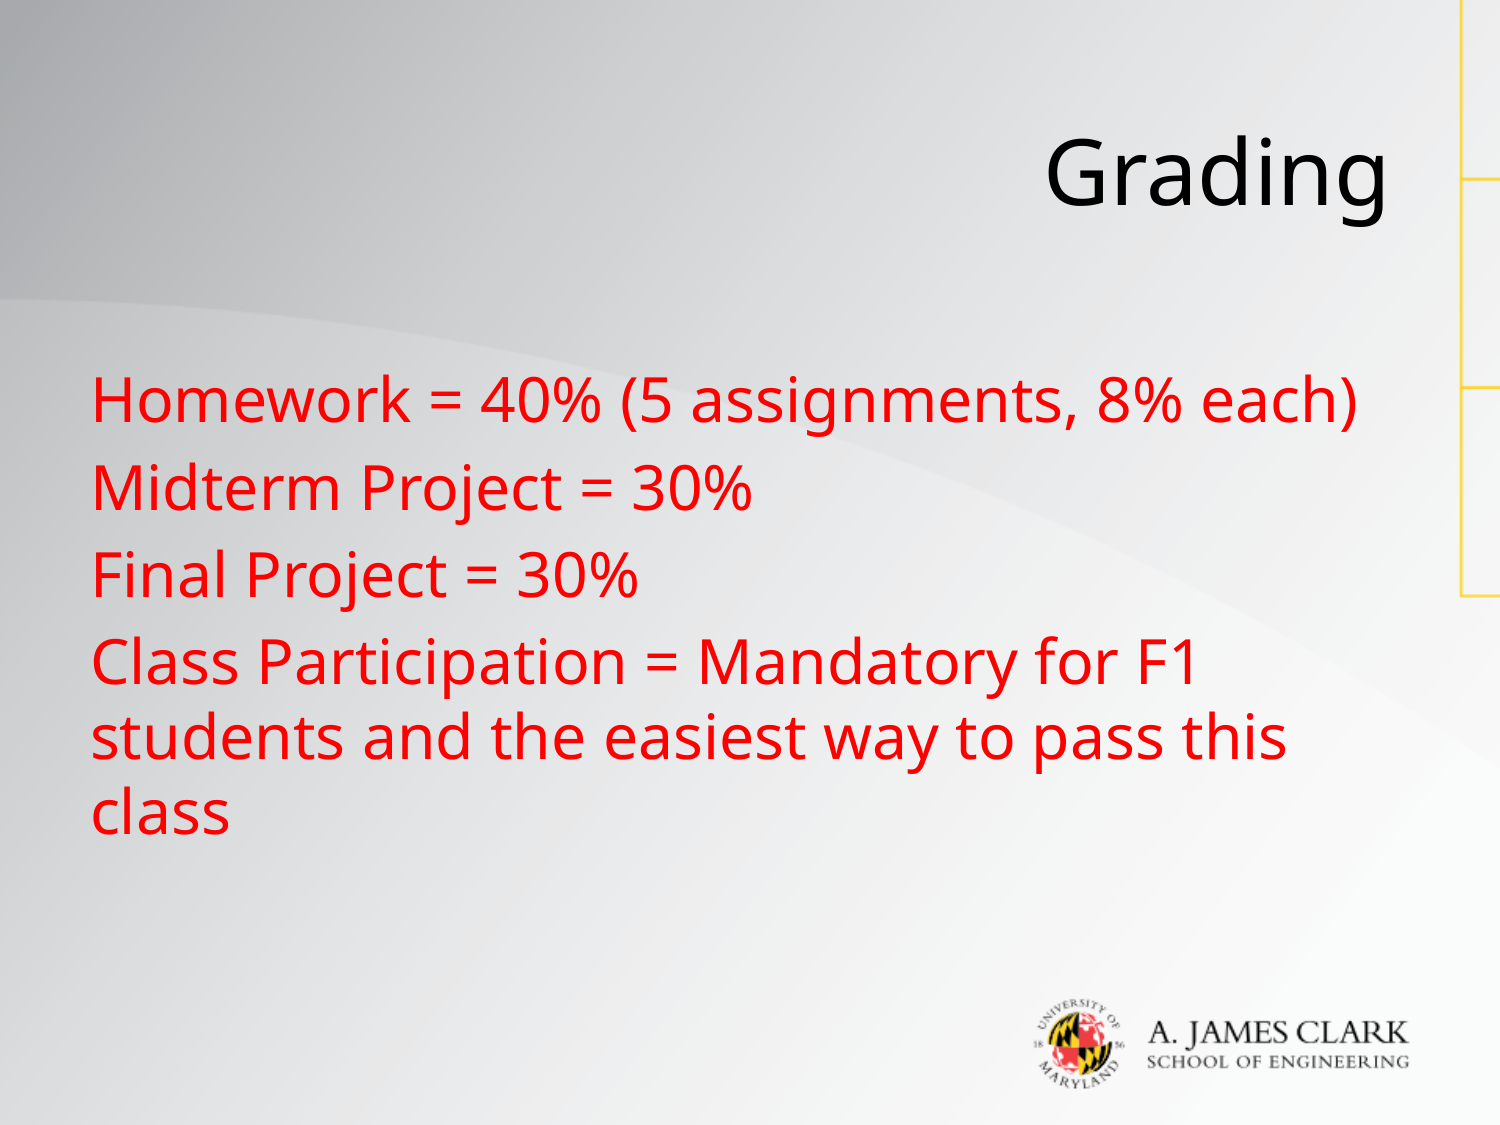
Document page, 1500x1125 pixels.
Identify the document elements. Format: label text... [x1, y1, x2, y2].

list Homework = 40% (5 assignments, 8% each) Midterm Project = 30% Final Project = 30% Class Participation = Mandatory for F1 students and the easiest way to pass this class [75, 352, 1407, 1002]
title Grading [75, 45, 1407, 231]
